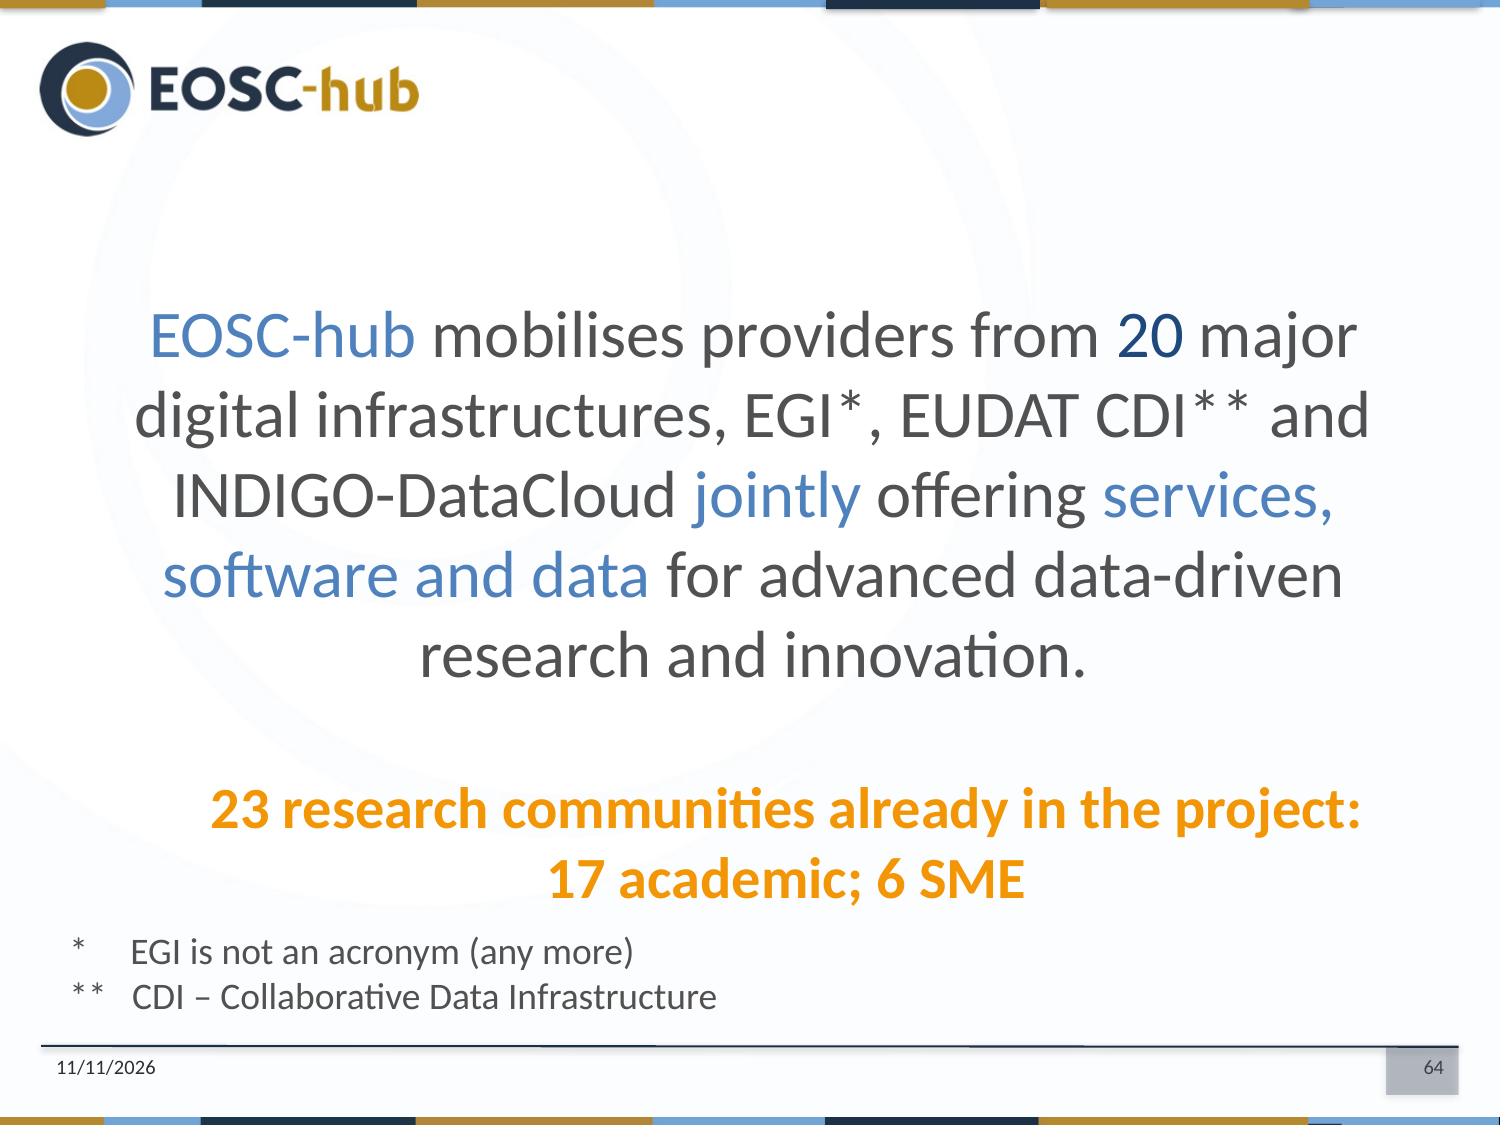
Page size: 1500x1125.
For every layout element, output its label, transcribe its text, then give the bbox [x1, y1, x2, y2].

text_box EOSC-hub mobilises providers from 20 major digital infrastructures, EGI*, EUDAT CDI** and INDIGO-DataCloud jointly offering services, software and data for advanced data-driven research and innovation. [119, 283, 1403, 779]
text_box [289, 503, 892, 564]
text_box * EGI is not an acronym (any more) ** CDI – Collaborative Data Infrastructure [54, 919, 742, 1025]
slide_number 18. 08. 17. [41, 1046, 392, 1094]
slide_number 64 [1074, 1046, 1459, 1094]
text_box 23 research communities already in the project: 17 academic; 6 SME [195, 763, 1378, 918]
picture [0, 0, 1500, 1125]
